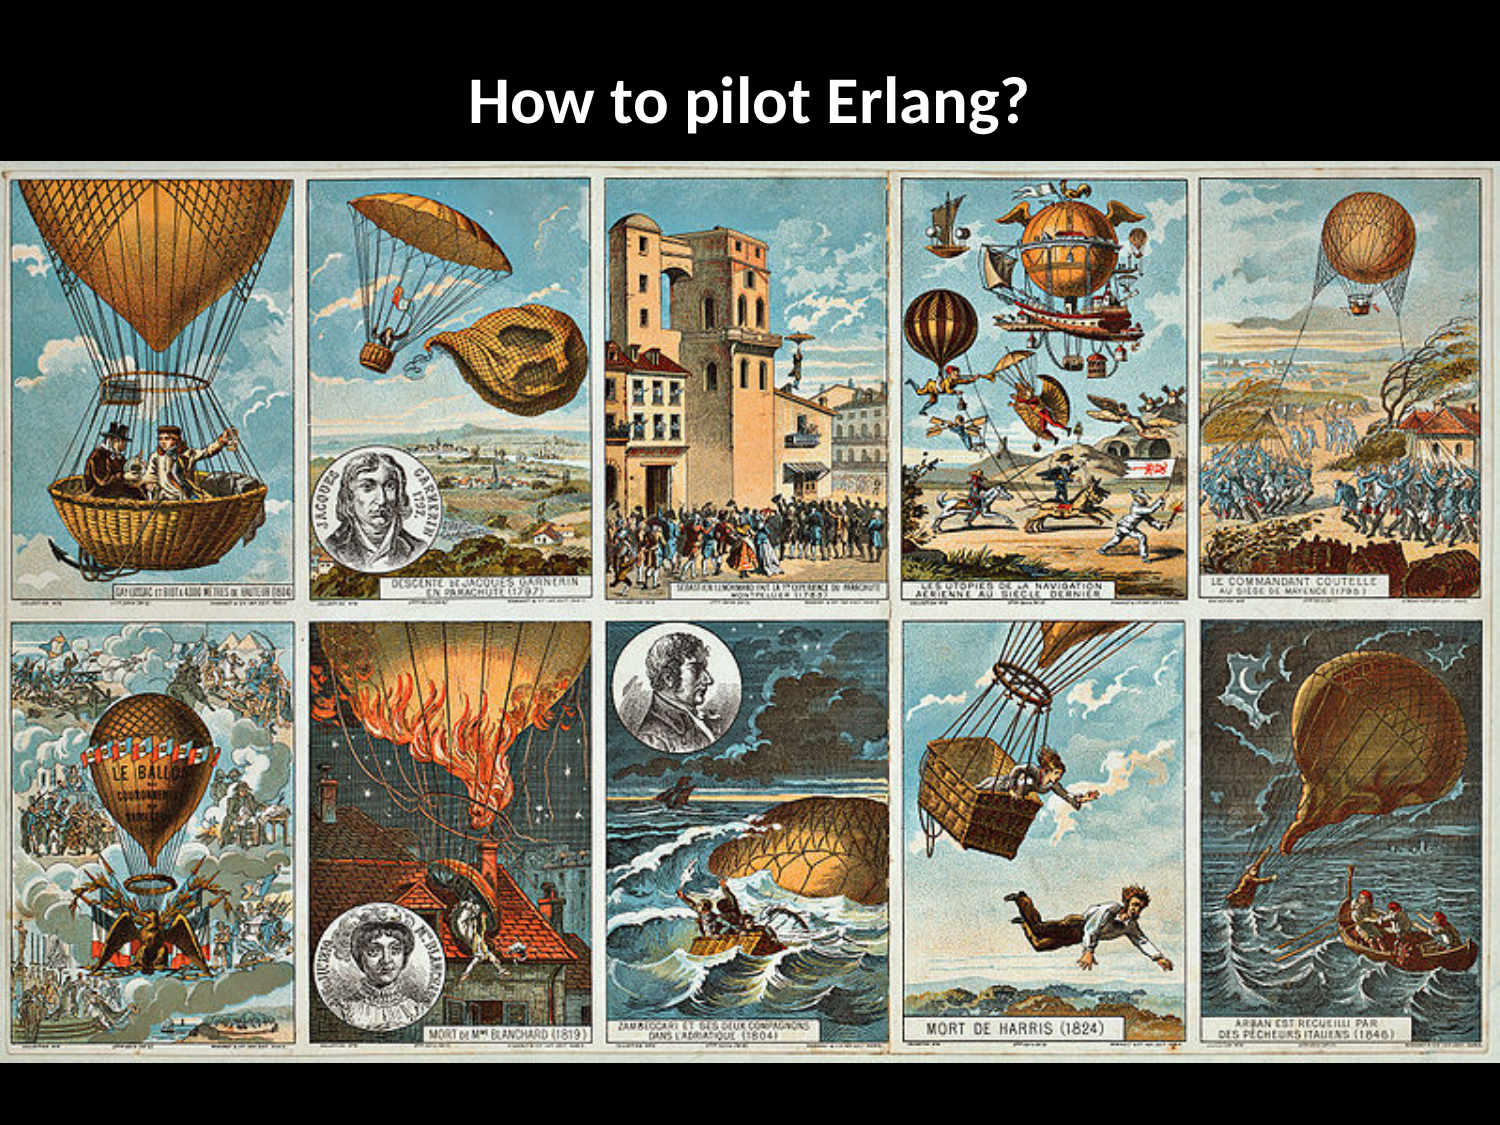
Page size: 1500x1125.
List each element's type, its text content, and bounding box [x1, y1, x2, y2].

picture [0, 161, 1500, 1063]
text_box How to pilot Erlang? [112, 49, 1388, 145]
